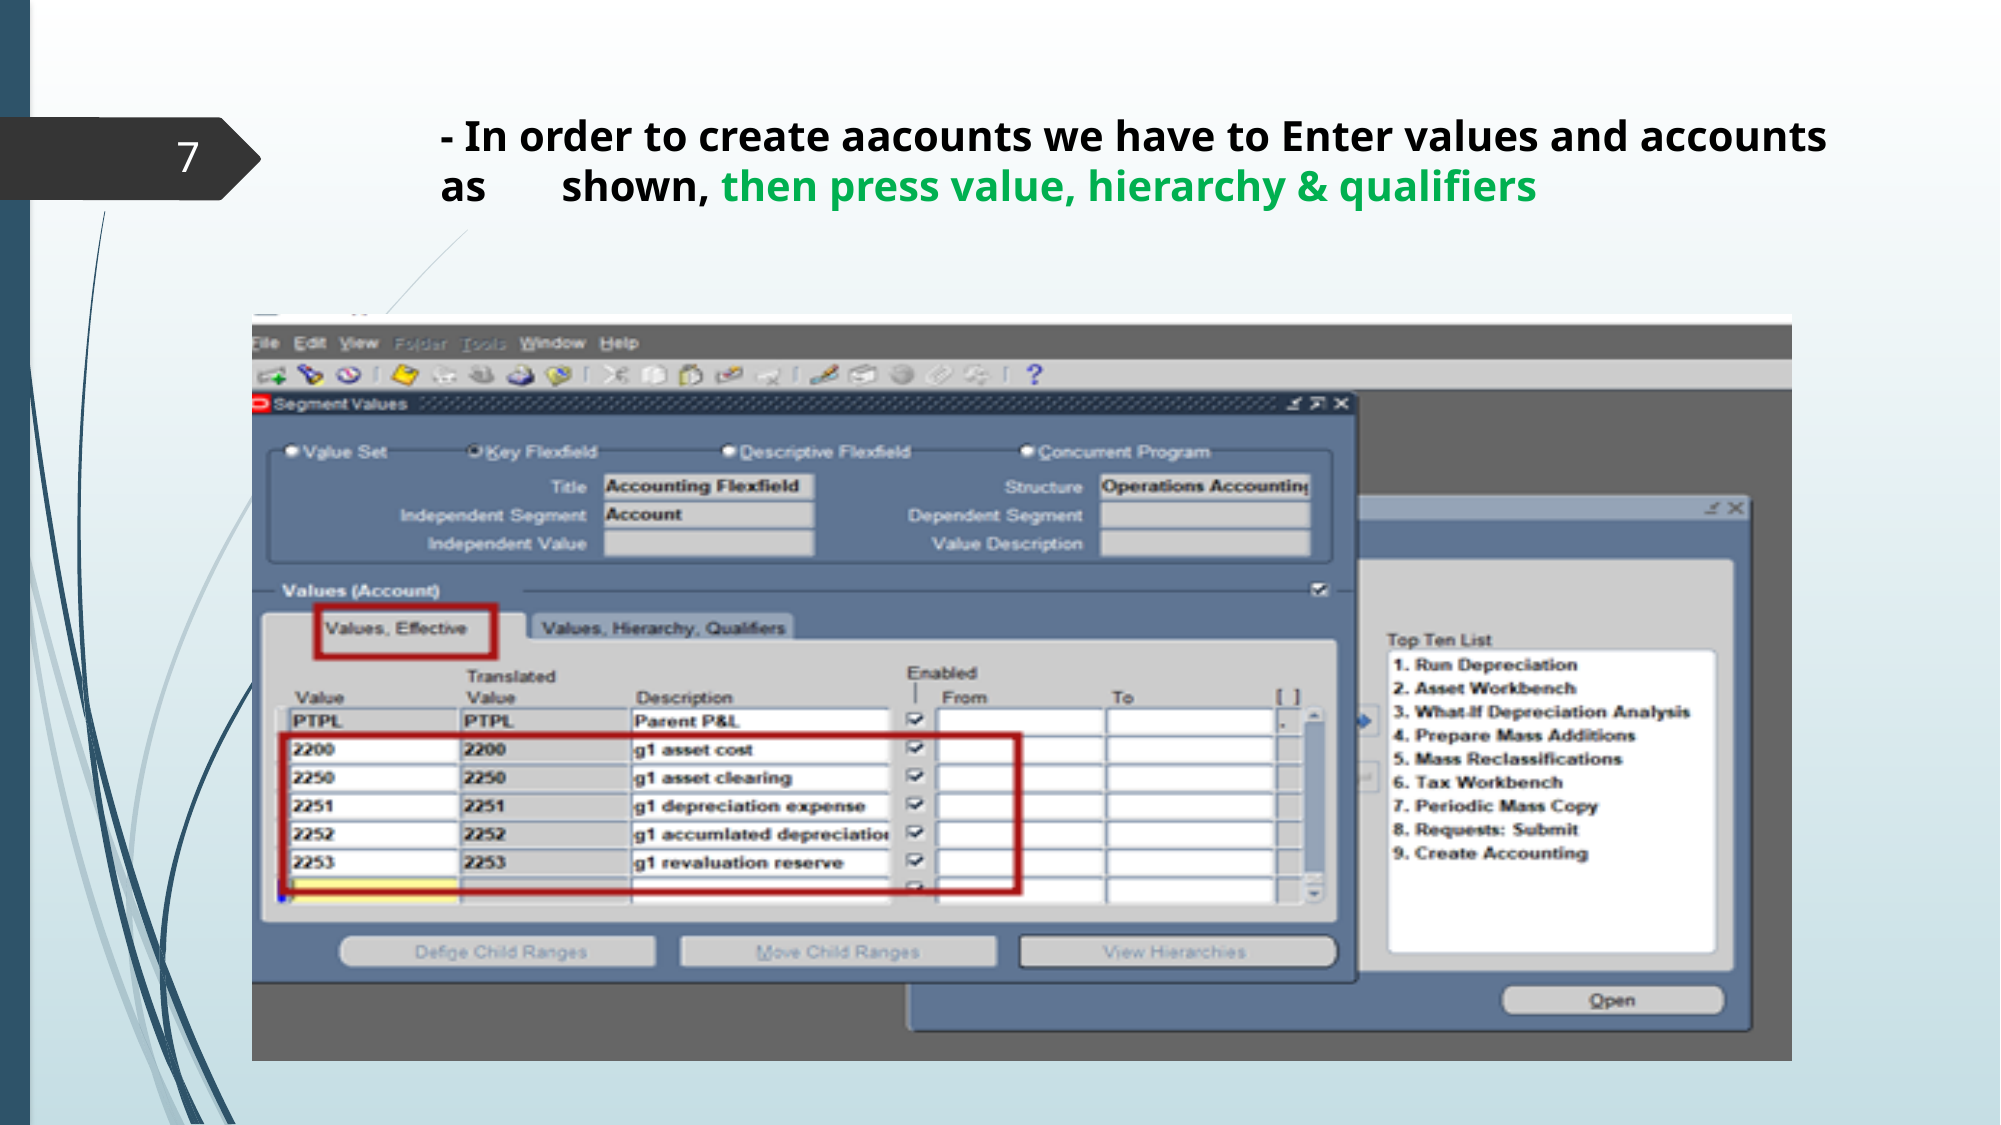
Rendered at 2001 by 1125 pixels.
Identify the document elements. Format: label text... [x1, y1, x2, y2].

slide_number 7 [87, 129, 216, 190]
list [252, 314, 1792, 1061]
title - In order to create aacounts we have to Enter values and accounts as shown, then press value, hierarchy & qualifiers [425, 102, 1888, 313]
